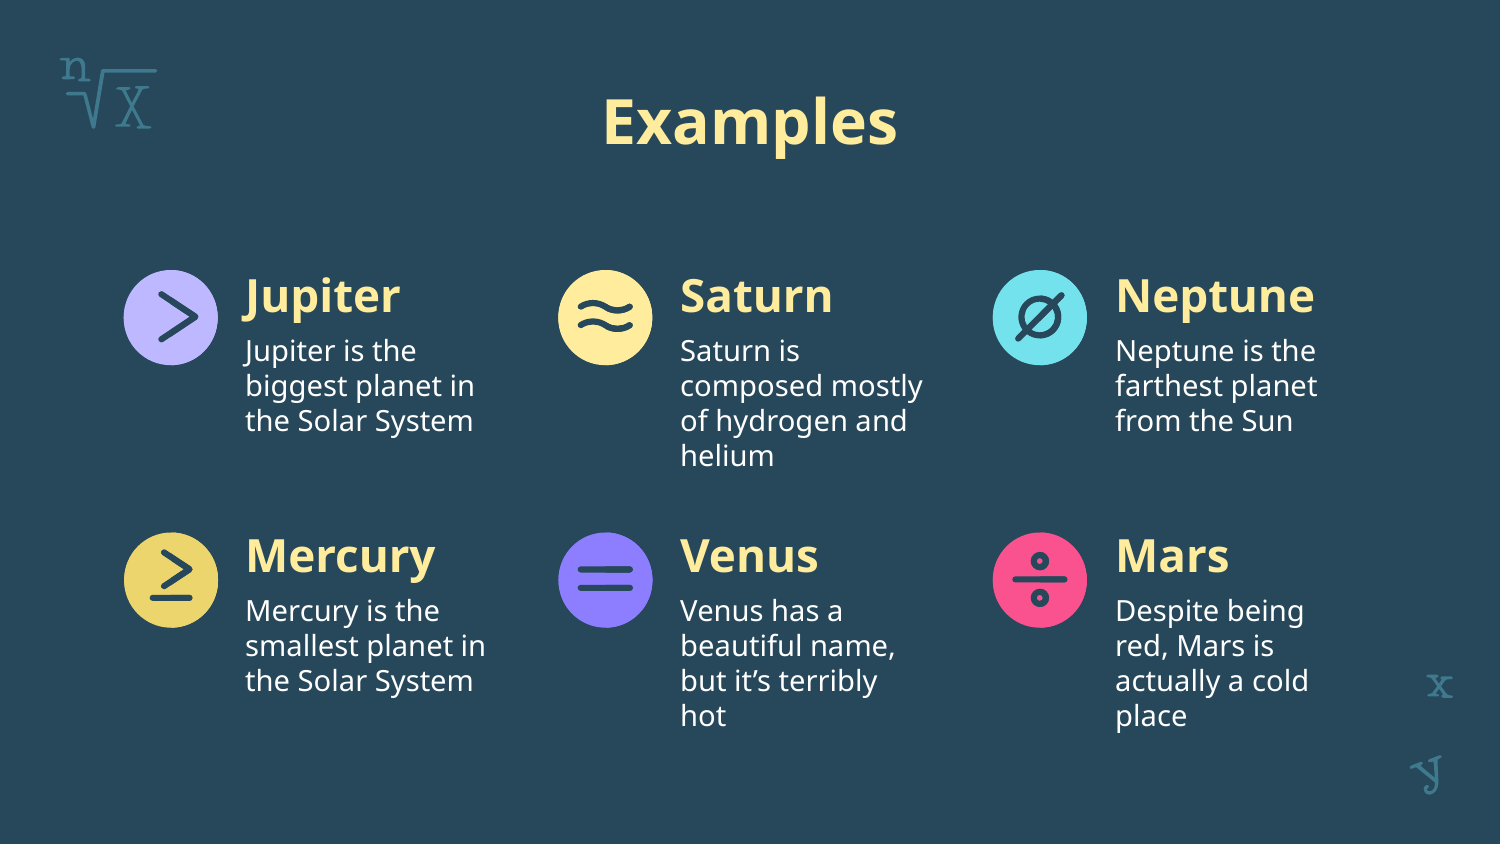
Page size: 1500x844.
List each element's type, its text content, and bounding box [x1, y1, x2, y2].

subtitle Mercury is the smallest planet in the Solar System [230, 577, 506, 705]
subtitle Despite being red, Mars is actually a cold place [1100, 577, 1377, 705]
subtitle Venus has a beautiful name, but it’s terribly hot [665, 577, 942, 705]
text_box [992, 532, 1087, 627]
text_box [558, 269, 653, 365]
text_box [123, 532, 219, 627]
title Mars [1100, 511, 1377, 577]
title Jupiter [230, 251, 506, 317]
title Venus [665, 511, 942, 577]
subtitle Saturn is composed mostly of hydrogen and helium [665, 317, 942, 445]
title Examples [118, 66, 1382, 161]
subtitle Neptune is the farthest planet from the Sun [1100, 317, 1377, 445]
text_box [123, 269, 218, 365]
title Saturn [665, 251, 942, 317]
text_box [992, 269, 1087, 365]
title Mercury [230, 511, 506, 577]
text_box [558, 532, 653, 627]
subtitle Jupiter is the biggest planet in the Solar System [230, 317, 506, 445]
title Neptune [1100, 251, 1377, 317]
